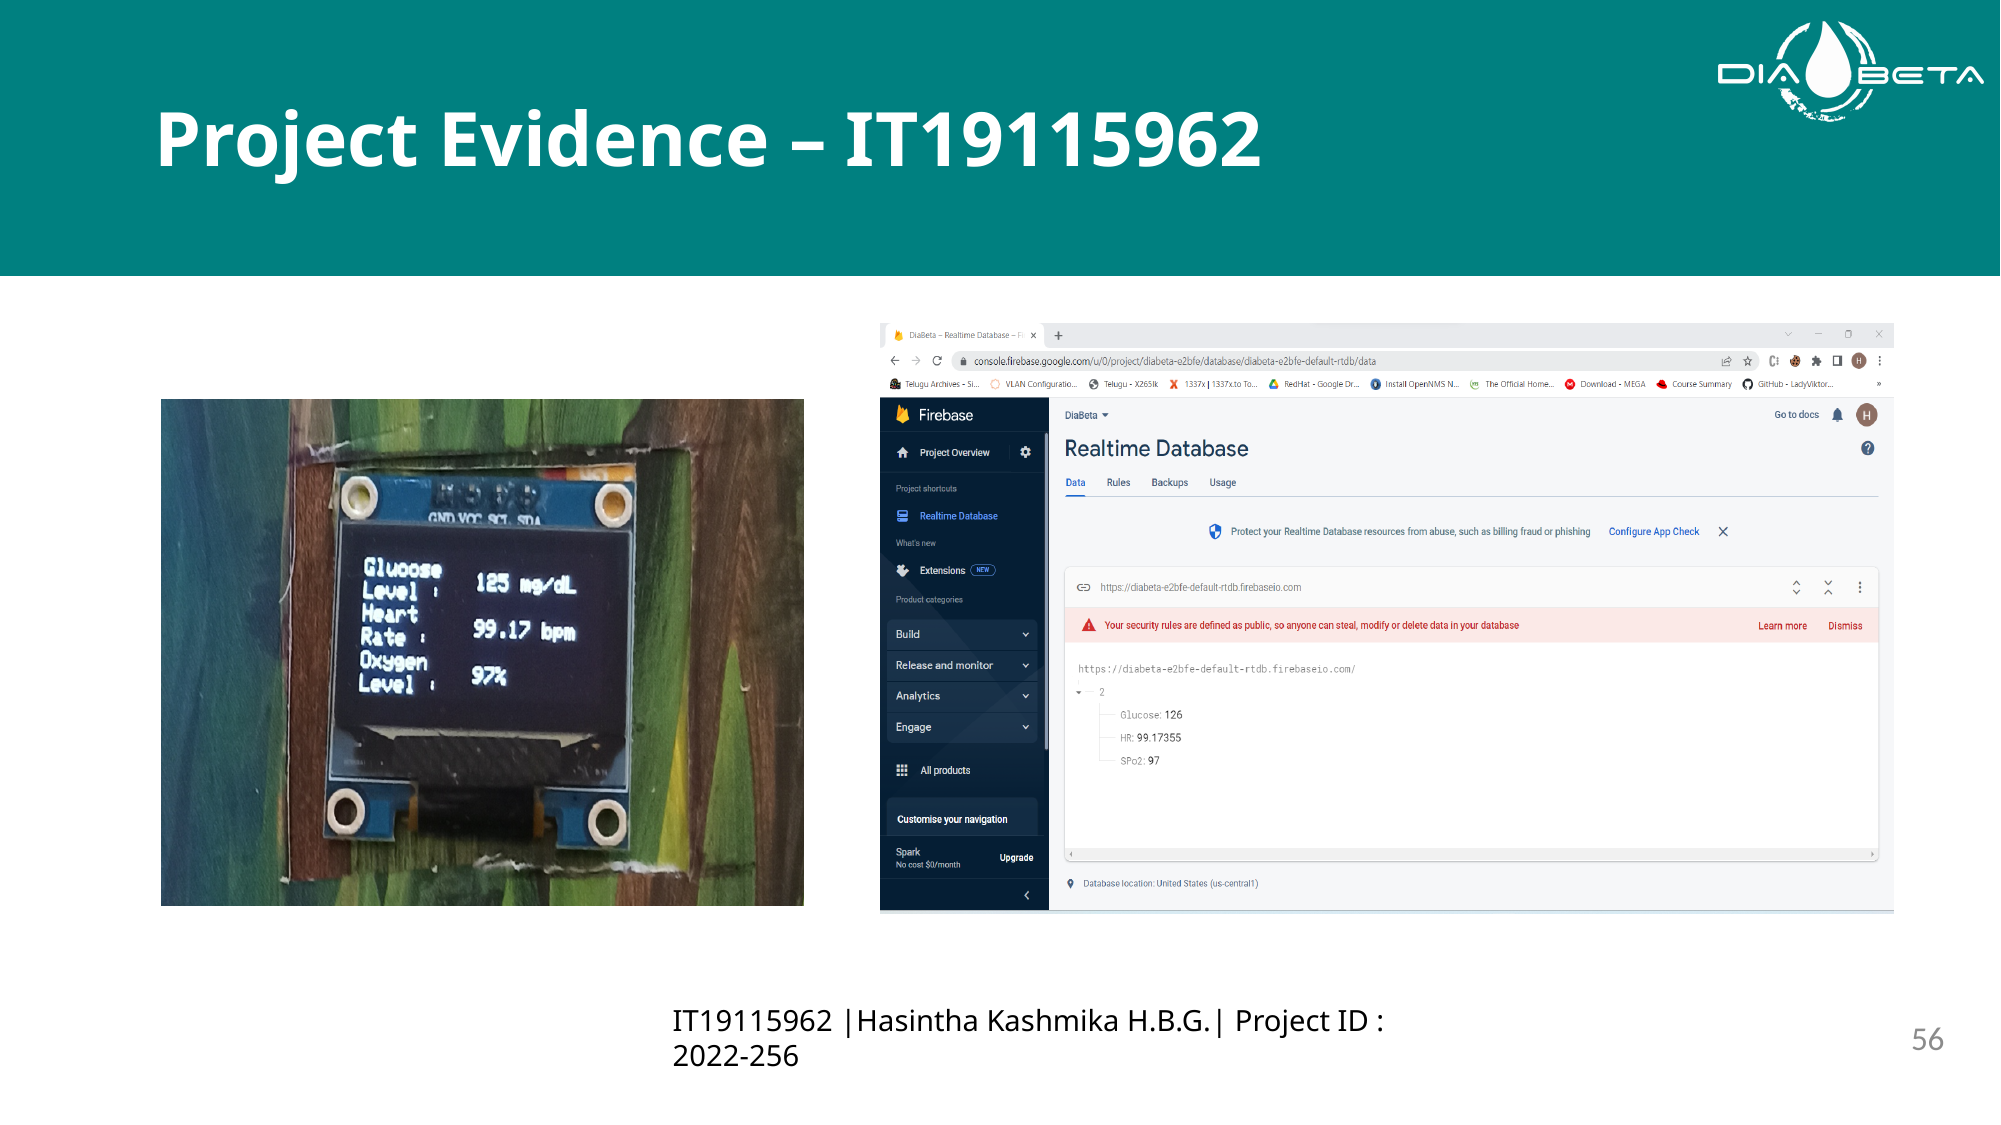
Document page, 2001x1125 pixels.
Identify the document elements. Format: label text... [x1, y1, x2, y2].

picture [1718, 21, 1984, 122]
picture [880, 323, 1894, 914]
text_box [0, 0, 2000, 277]
text_box Project Evidence – IT19115962 [140, 101, 1433, 189]
text_box IT19115962 |Hasintha Kashmika H.B.G.| Project ID : 2022-256 [657, 1007, 1468, 1067]
slide_number 56 [1513, 1007, 1960, 1068]
picture [161, 399, 804, 906]
